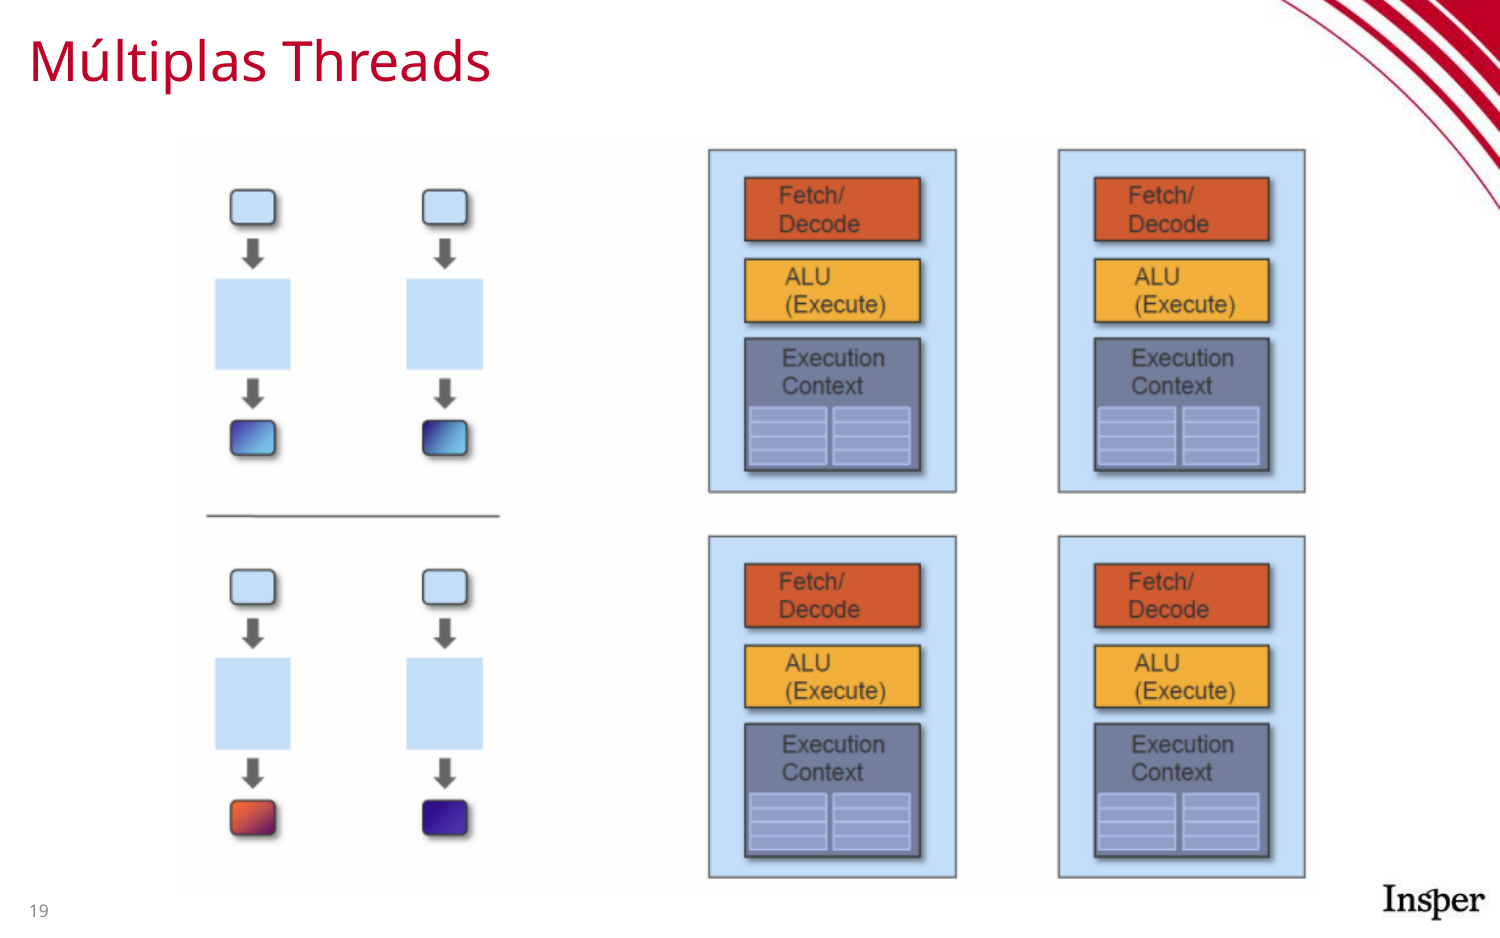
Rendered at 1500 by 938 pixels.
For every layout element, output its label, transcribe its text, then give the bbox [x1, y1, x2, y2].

picture [180, 0, 1500, 938]
title Múltiplas Threads [13, 18, 1397, 104]
slide_number 19 [0, 887, 78, 938]
